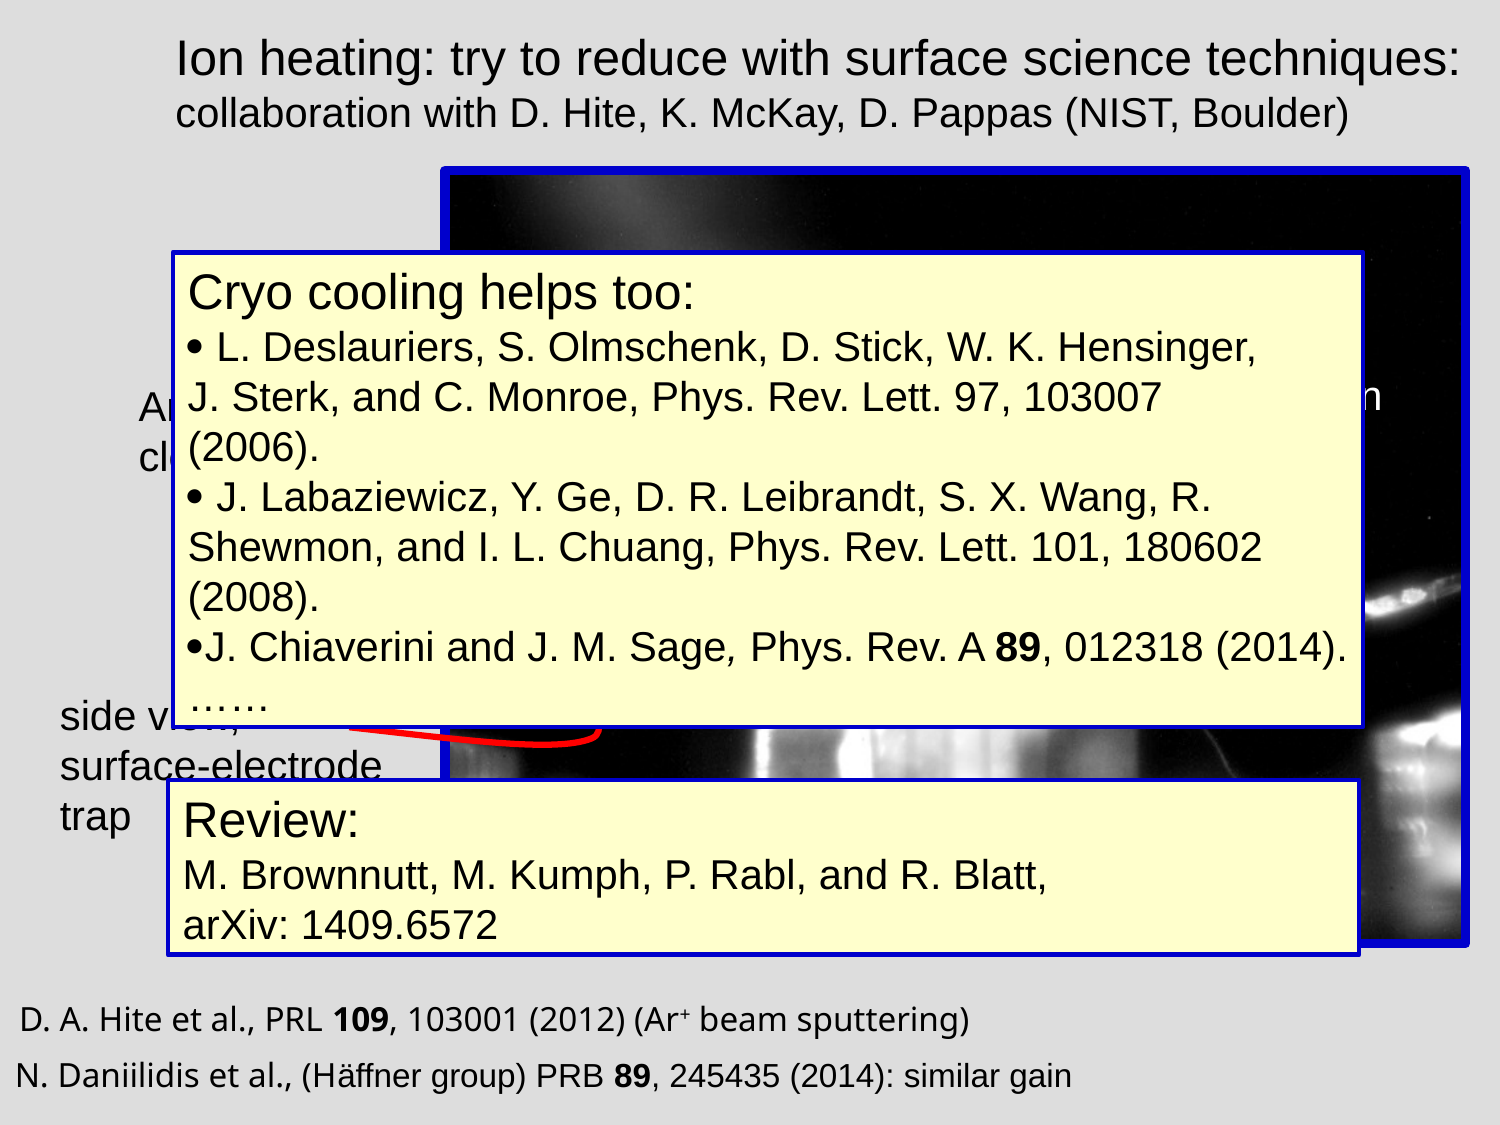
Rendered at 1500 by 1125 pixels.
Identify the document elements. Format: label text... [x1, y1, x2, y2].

text_box D. A. Hite et al., PRL 109, 103001 (2012) (Ar+ beam sputtering) [4, 990, 994, 1046]
text_box Cryo cooling helps too:  L. Deslauriers, S. Olmschenk, D. Stick, W. K. Hensinger, J. Sterk, and C. Monroe, Phys. Rev. Lett. 97, 103007 (2006).  J. Labaziewicz, Y. Ge, D. R. Leibrandt, S. X. Wang, R. Shewmon, and I. L. Chuang, Phys. Rev. Lett. 101, 180602 (2008). J. Chiaverini and J. M. Sage, Phys. Rev. A 89, 012318 (2014). …… [172, 252, 444, 728]
text_box Ar+ beam cleaning [123, 372, 172, 488]
text_box N. Daniilidis et al., (Häffner group) PRB 89, 245435 (2014): similar gain [0, 1046, 1098, 1102]
picture [449, 174, 1461, 940]
text_box [399, 728, 444, 740]
text_box Review: M. Brownnutt, M. Kumph, P. Rabl, and R. Blatt, arXiv: 1409.6572 [167, 780, 1360, 955]
text_box side view, surface-electrode trap [45, 681, 399, 847]
text_box Ion heating: try to reduce with surface science techniques: collaboration with D. Hite, K. McKay, D. Pappas (NIST, Boulder) [160, 18, 1478, 143]
